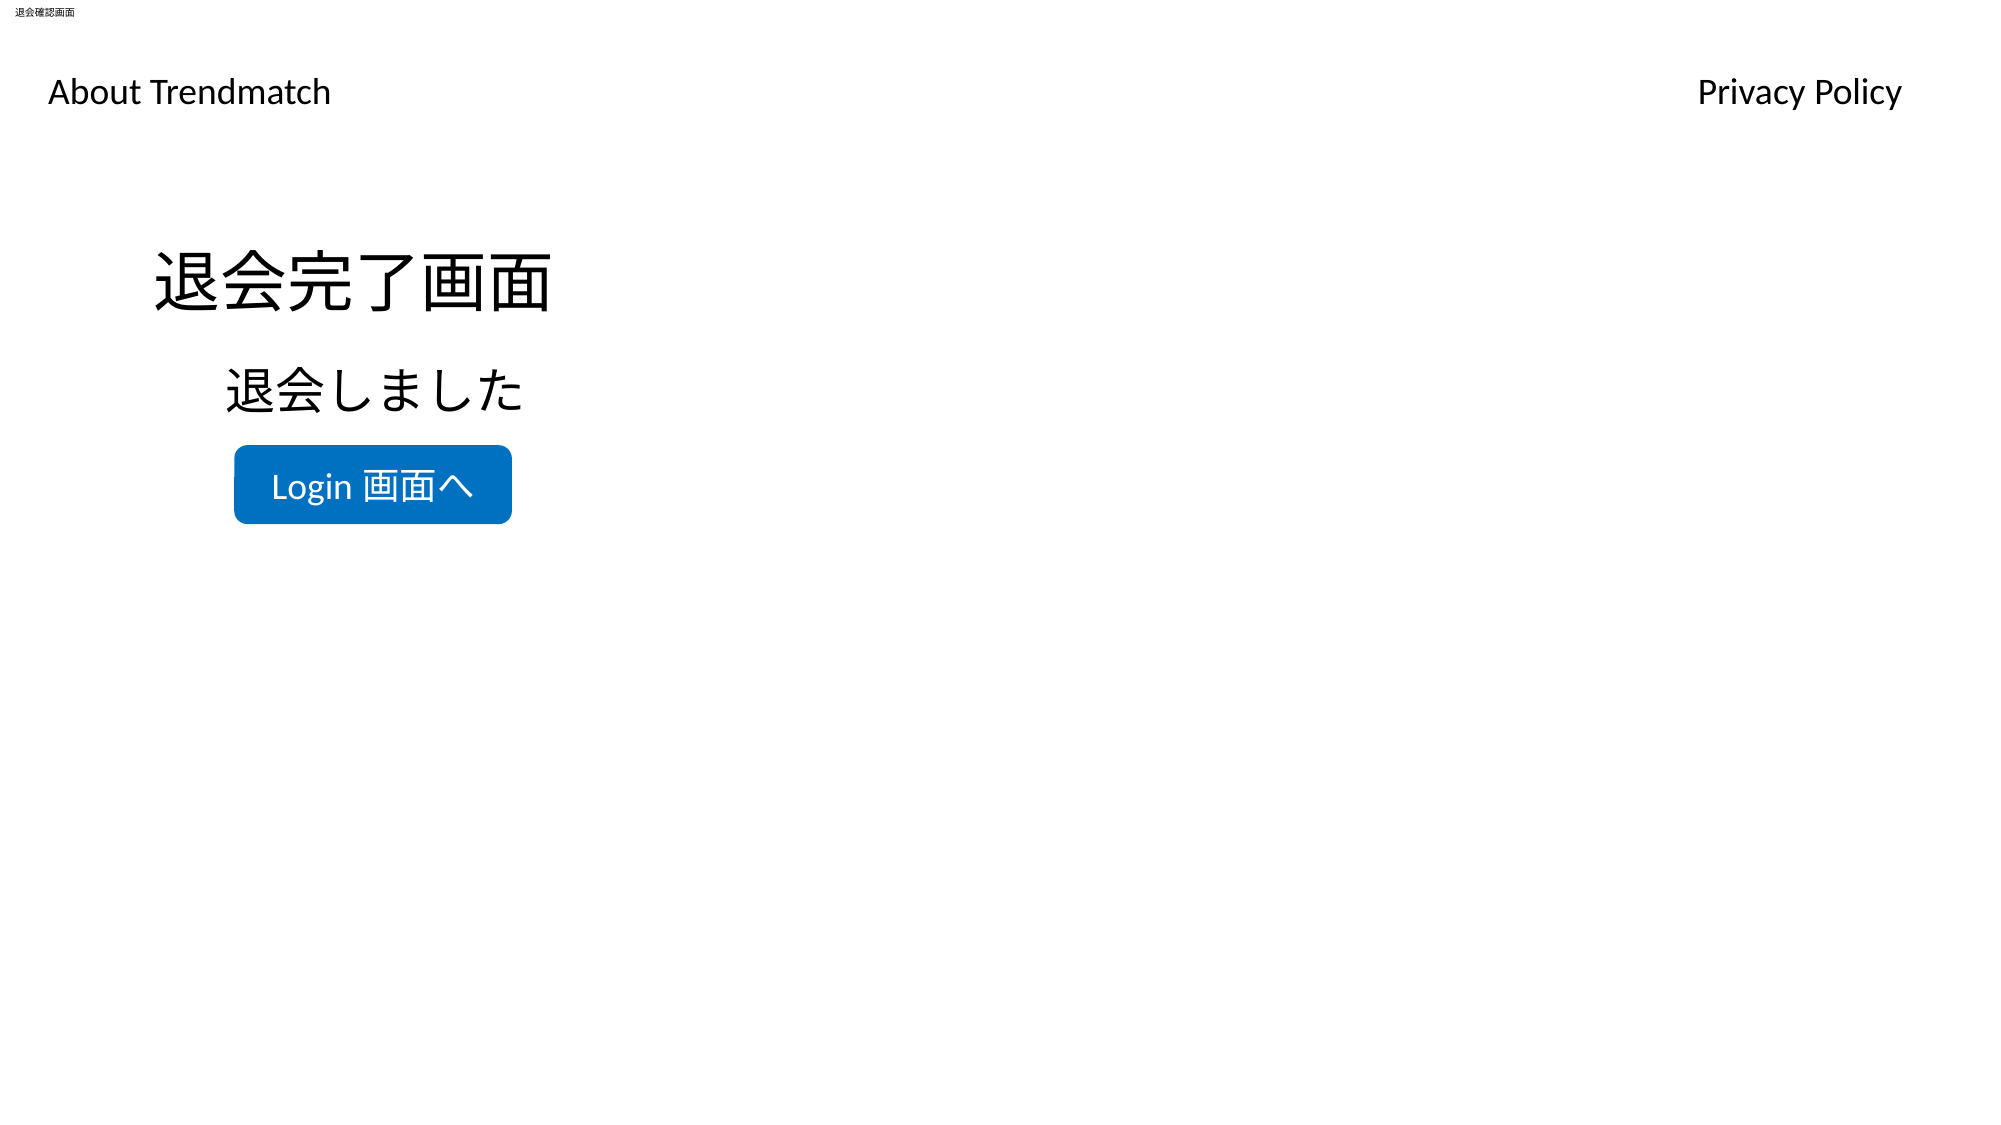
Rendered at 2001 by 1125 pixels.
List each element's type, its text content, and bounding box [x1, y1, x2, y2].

title 退会確認画面 [0, 0, 275, 26]
text_box Privacy Policy [1683, 59, 1918, 120]
text_box 退会完了画面 [138, 232, 570, 328]
text_box Login画面へ [233, 444, 513, 526]
text_box About Trendmatch [33, 59, 347, 120]
text_box 退会しました [210, 351, 1451, 427]
